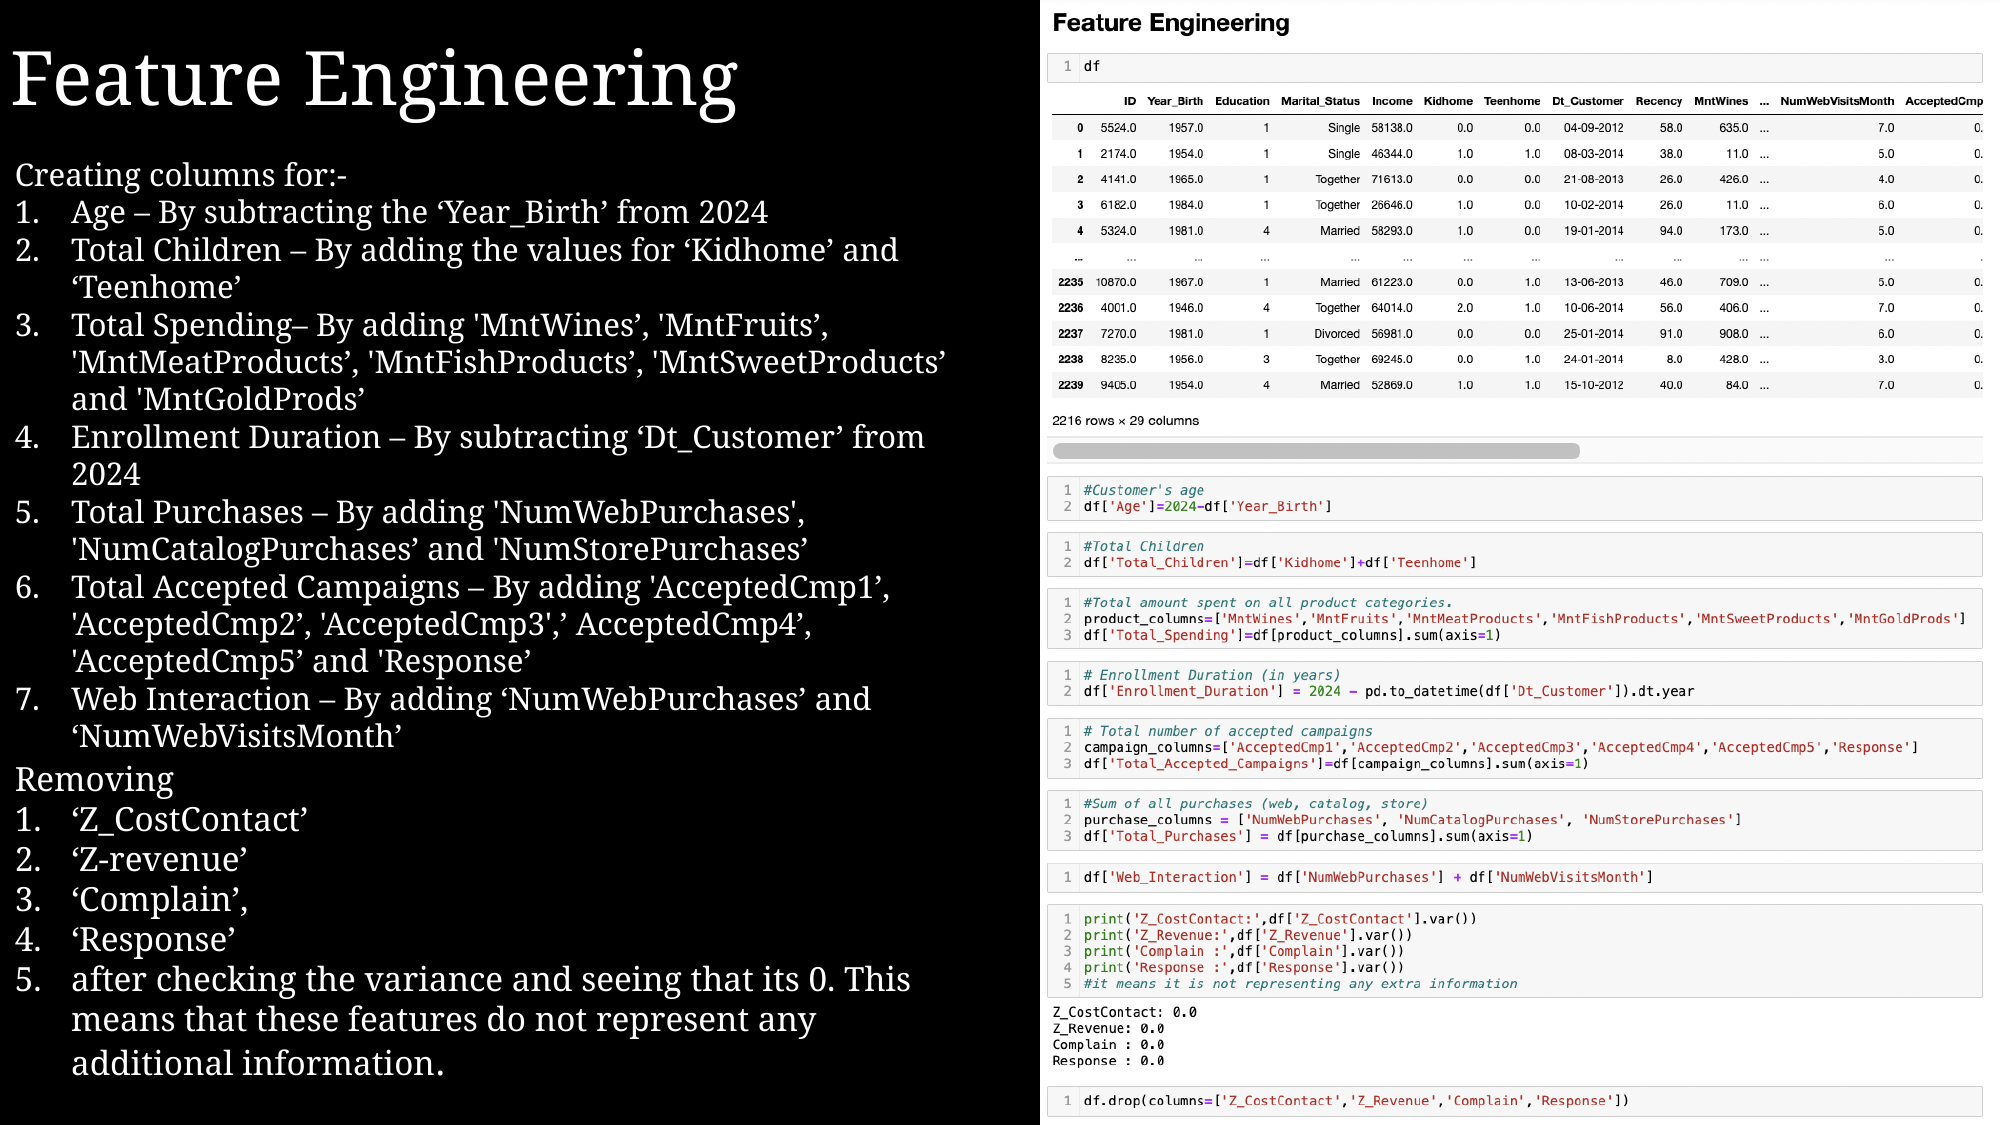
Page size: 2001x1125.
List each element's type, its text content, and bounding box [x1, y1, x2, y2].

picture [1040, 0, 2000, 1125]
text_box Feature Engineering [0, 23, 755, 129]
text_box Removing ‘Z_CostContact’ ‘Z-revenue’ ‘Complain’, ‘Response’ after checking the variance and seeing that its 0. This means that these features do not represent any additional information. [0, 746, 929, 1091]
text_box Creating columns for:- Age – By subtracting the ‘Year_Birth’ from 2024 Total Children – By adding the values for ‘Kidhome’ and ‘Teenhome’ Total Spending– By adding 'MntWines’, 'MntFruits’, 'MntMeatProducts’, 'MntFishProducts’, 'MntSweetProducts’ and 'MntGoldProds’ Enrollment Duration – By subtracting ‘Dt_Customer’ from 2024 Total Purchases – By adding 'NumWebPurchases', 'NumCatalogPurchases’ and 'NumStorePurchases’ Total Accepted Campaigns – By adding 'AcceptedCmp1’, 'AcceptedCmp2’, 'AcceptedCmp3',’ AcceptedCmp4’, 'AcceptedCmp5’ and 'Response’ Web Interaction – By adding ‘NumWebPurchases’ and ‘NumWebVisitsMonth’ [0, 147, 1020, 762]
